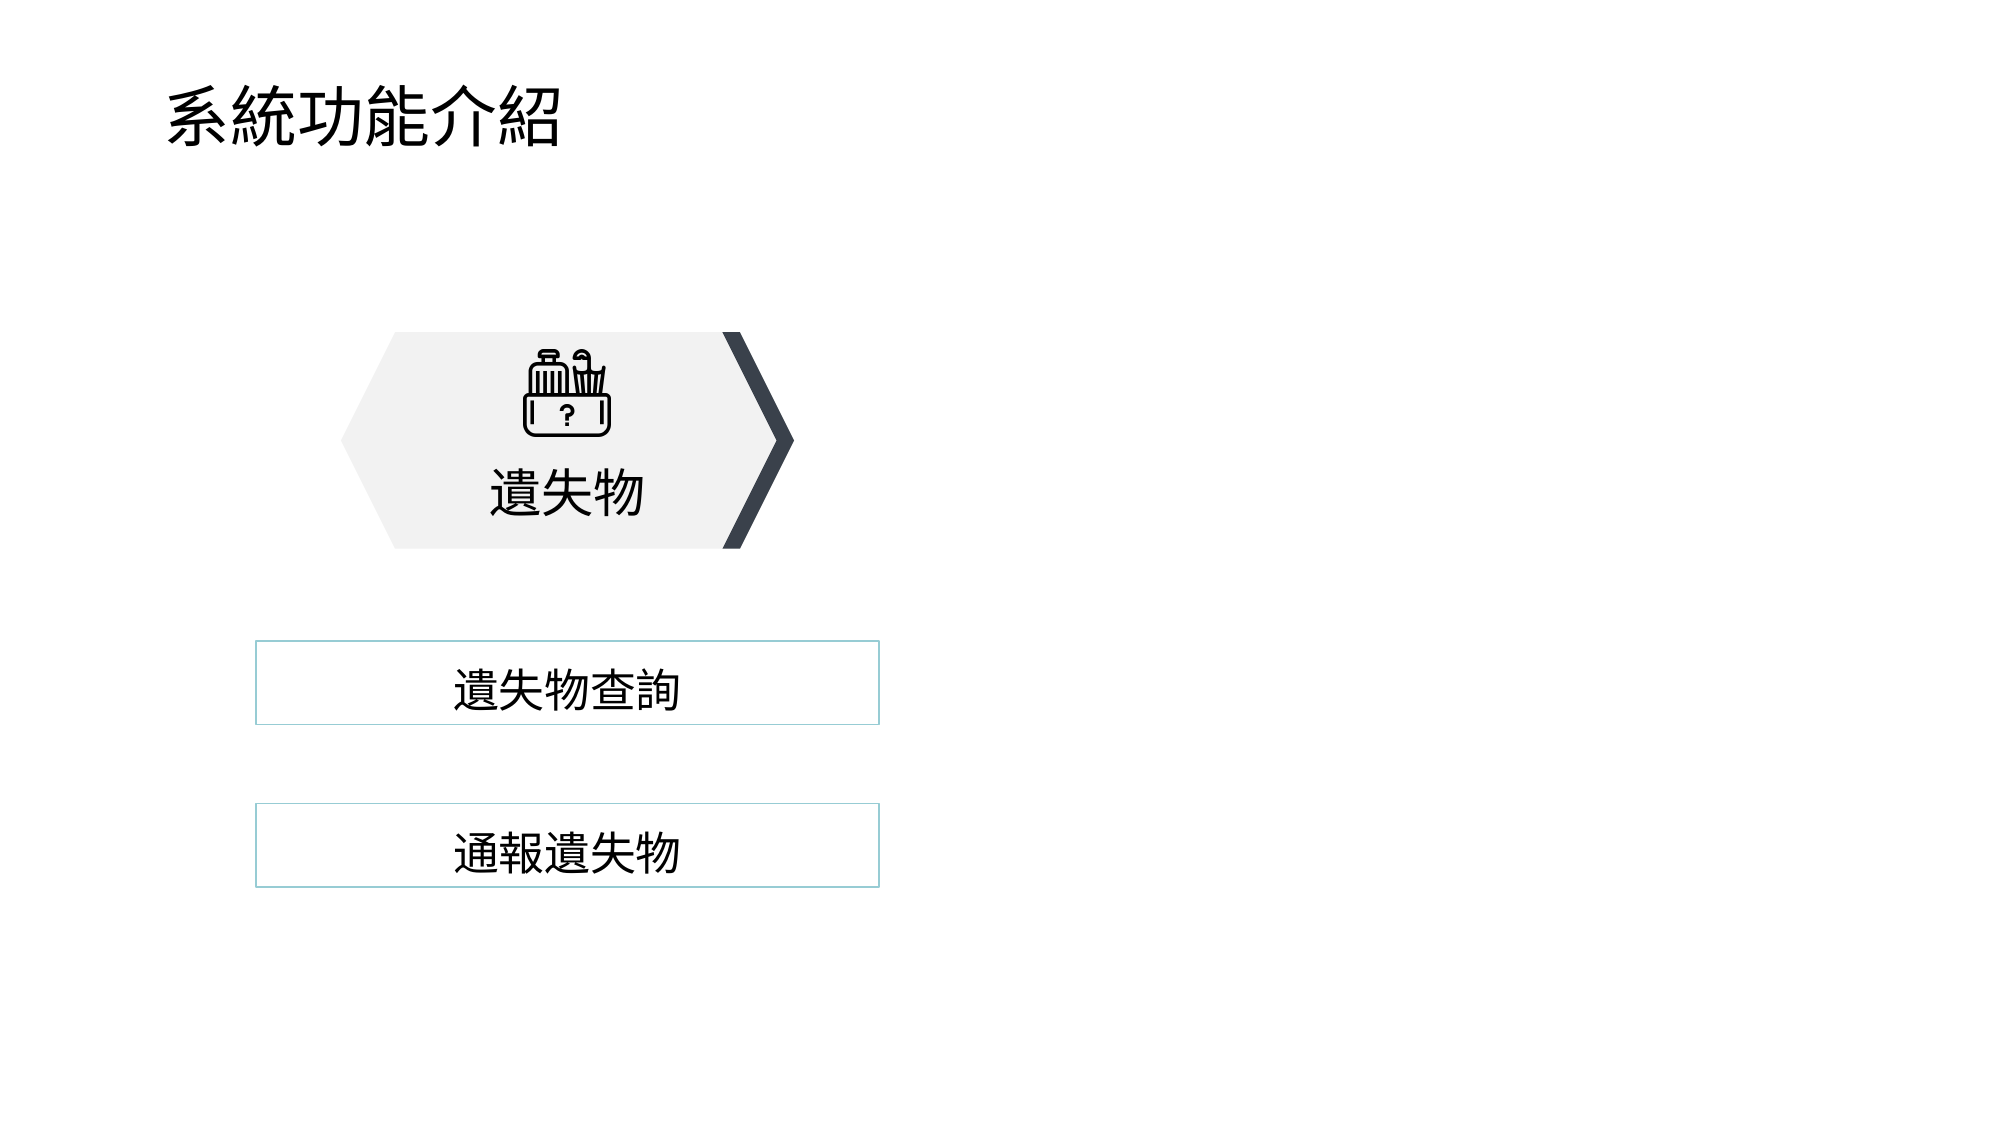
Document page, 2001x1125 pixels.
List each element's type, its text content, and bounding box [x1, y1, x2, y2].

text_box [722, 332, 795, 549]
picture [523, 349, 612, 437]
text_box [340, 332, 776, 549]
text_box 系統功能介紹 [148, 67, 612, 163]
text_box 通報遺失物 [255, 803, 880, 888]
text_box 遺失物 [426, 452, 709, 530]
text_box 遺失物查詢 [255, 640, 880, 725]
